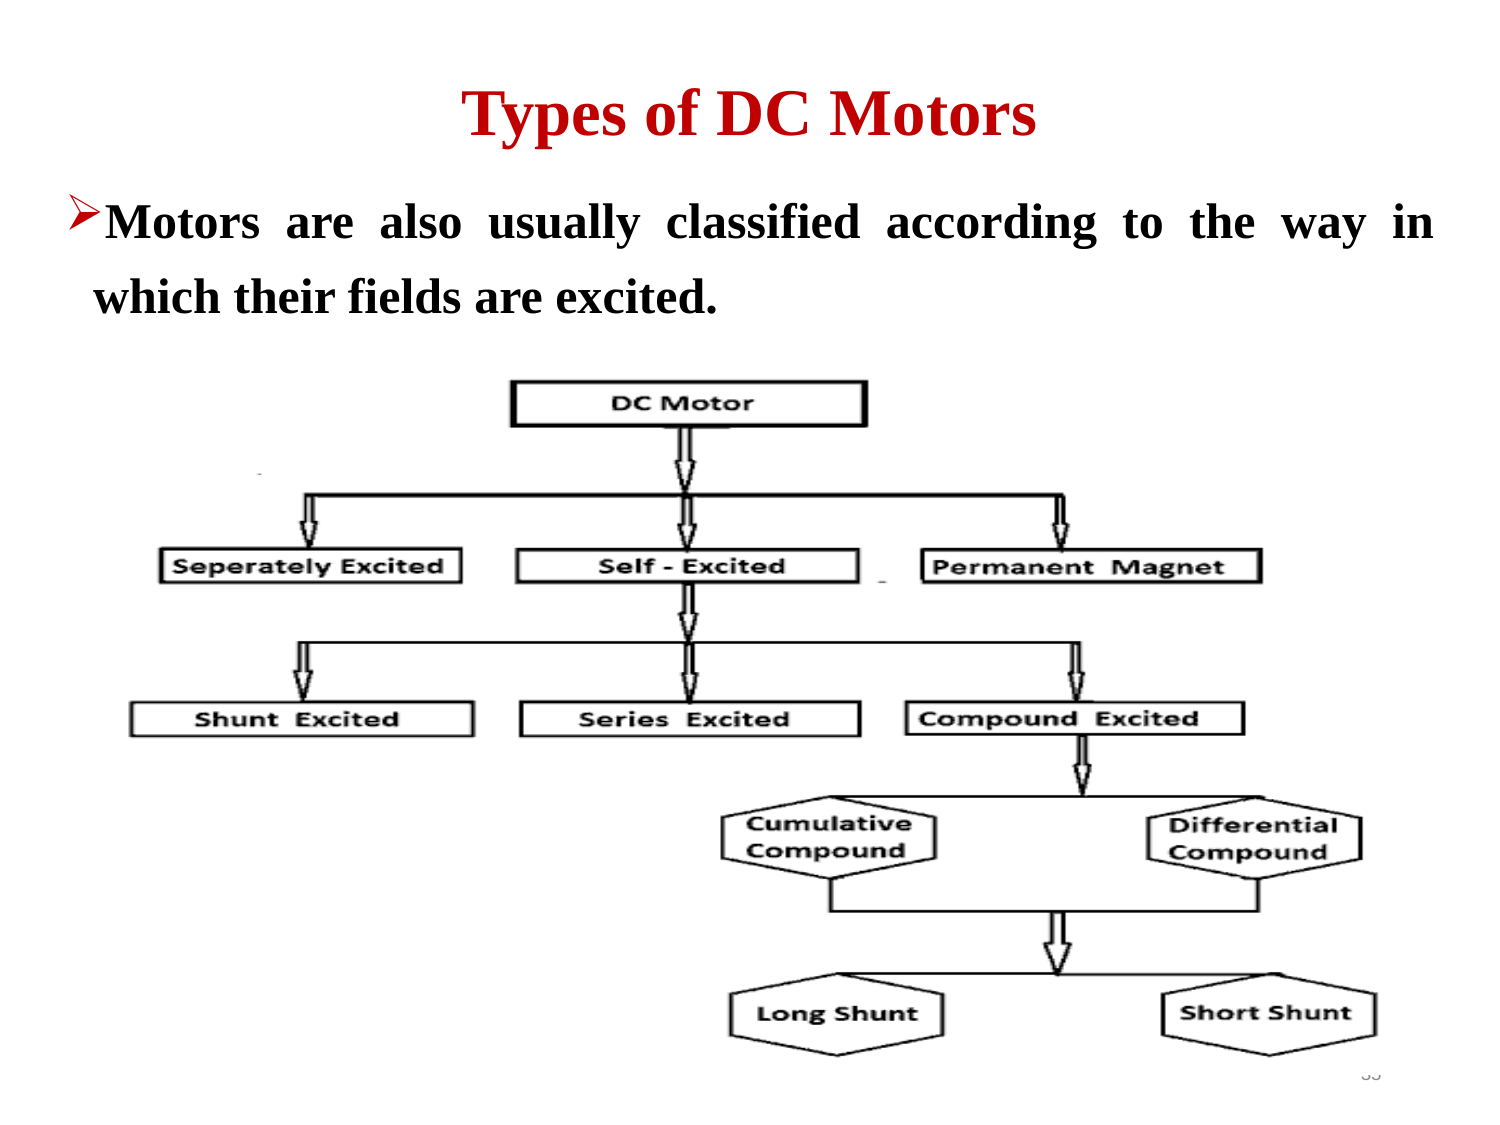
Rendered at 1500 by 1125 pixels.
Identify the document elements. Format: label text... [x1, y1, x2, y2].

picture [99, 367, 1400, 1075]
slide_number 35 [1059, 1075, 1397, 1103]
list Types of DC Motors Motors are also usually classified according to the way in which their fields are excited. [50, 37, 1450, 863]
